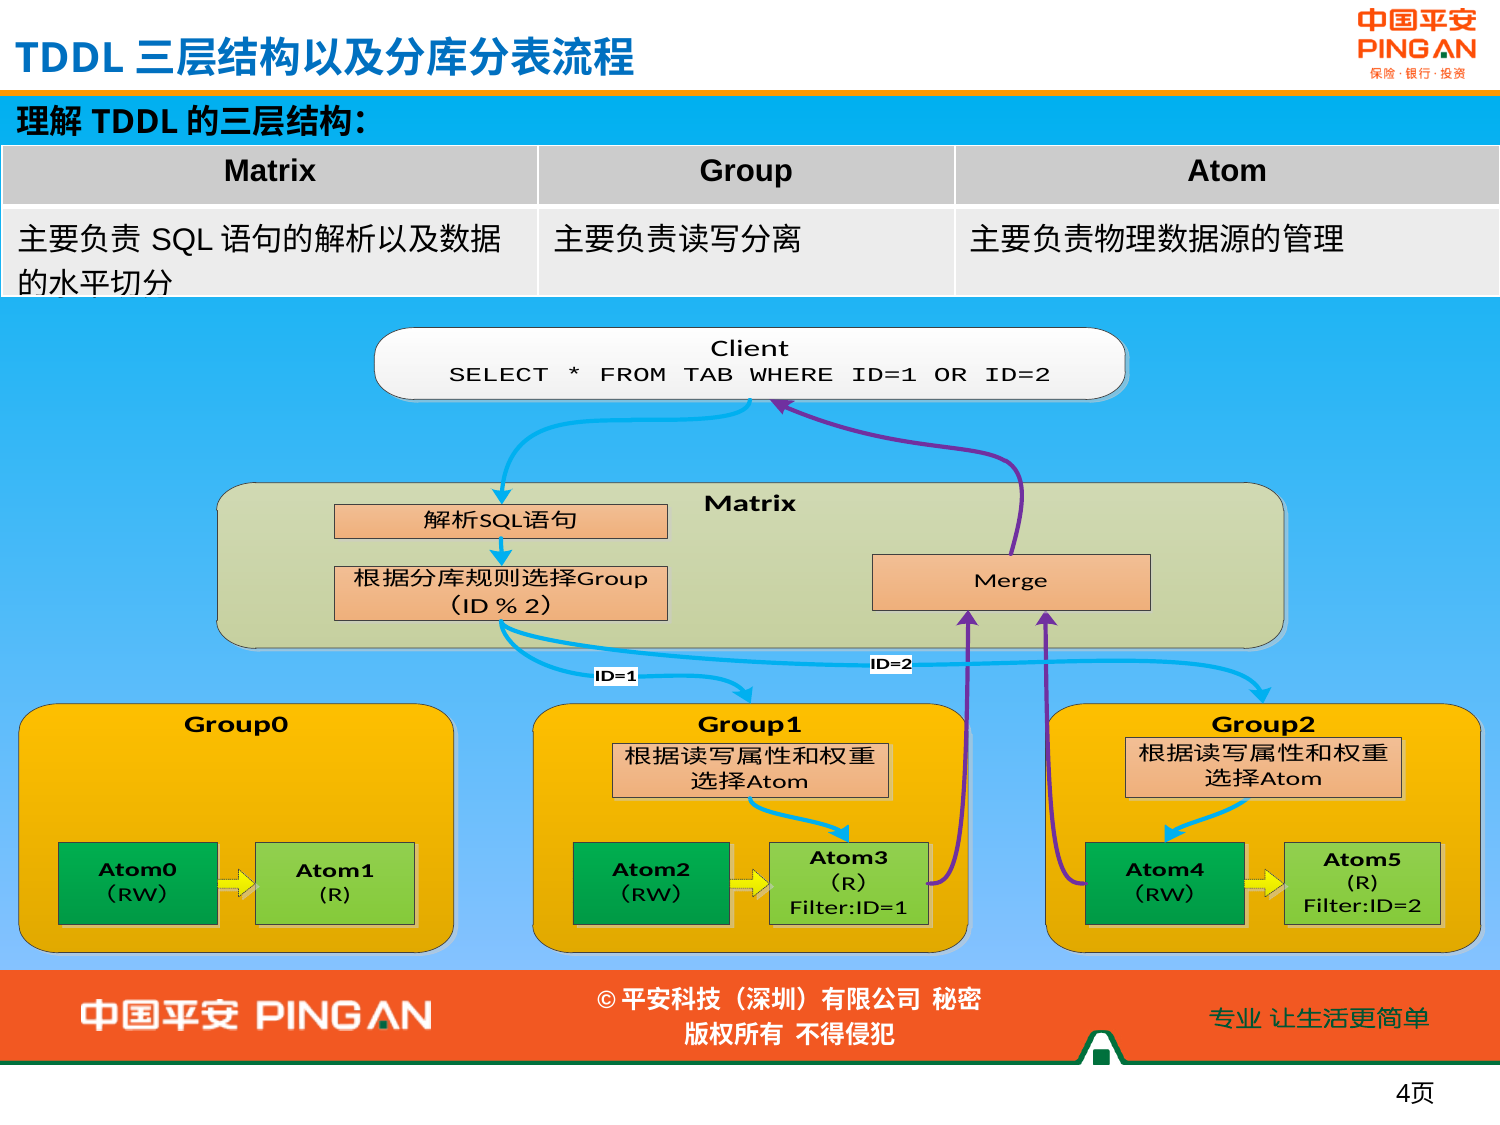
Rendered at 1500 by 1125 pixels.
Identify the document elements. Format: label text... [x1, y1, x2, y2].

text_box TDDL三层结构以及分库分表流程 [0, 23, 1500, 89]
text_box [0, 314, 1500, 967]
picture [0, 969, 1500, 1065]
text_box 理解TDDL的三层结构： [2, 92, 1500, 145]
table_header Group [539, 146, 954, 204]
table_cell 主要负责读写分离 [539, 209, 954, 295]
picture [1358, 8, 1476, 23]
table_cell 主要负责物理数据源的管理 [956, 209, 1499, 295]
table_header Matrix [3, 146, 537, 204]
table_cell 主要负责SQL语句的解析以及数据的水平切分 [3, 209, 537, 295]
table_header Atom [956, 146, 1499, 204]
